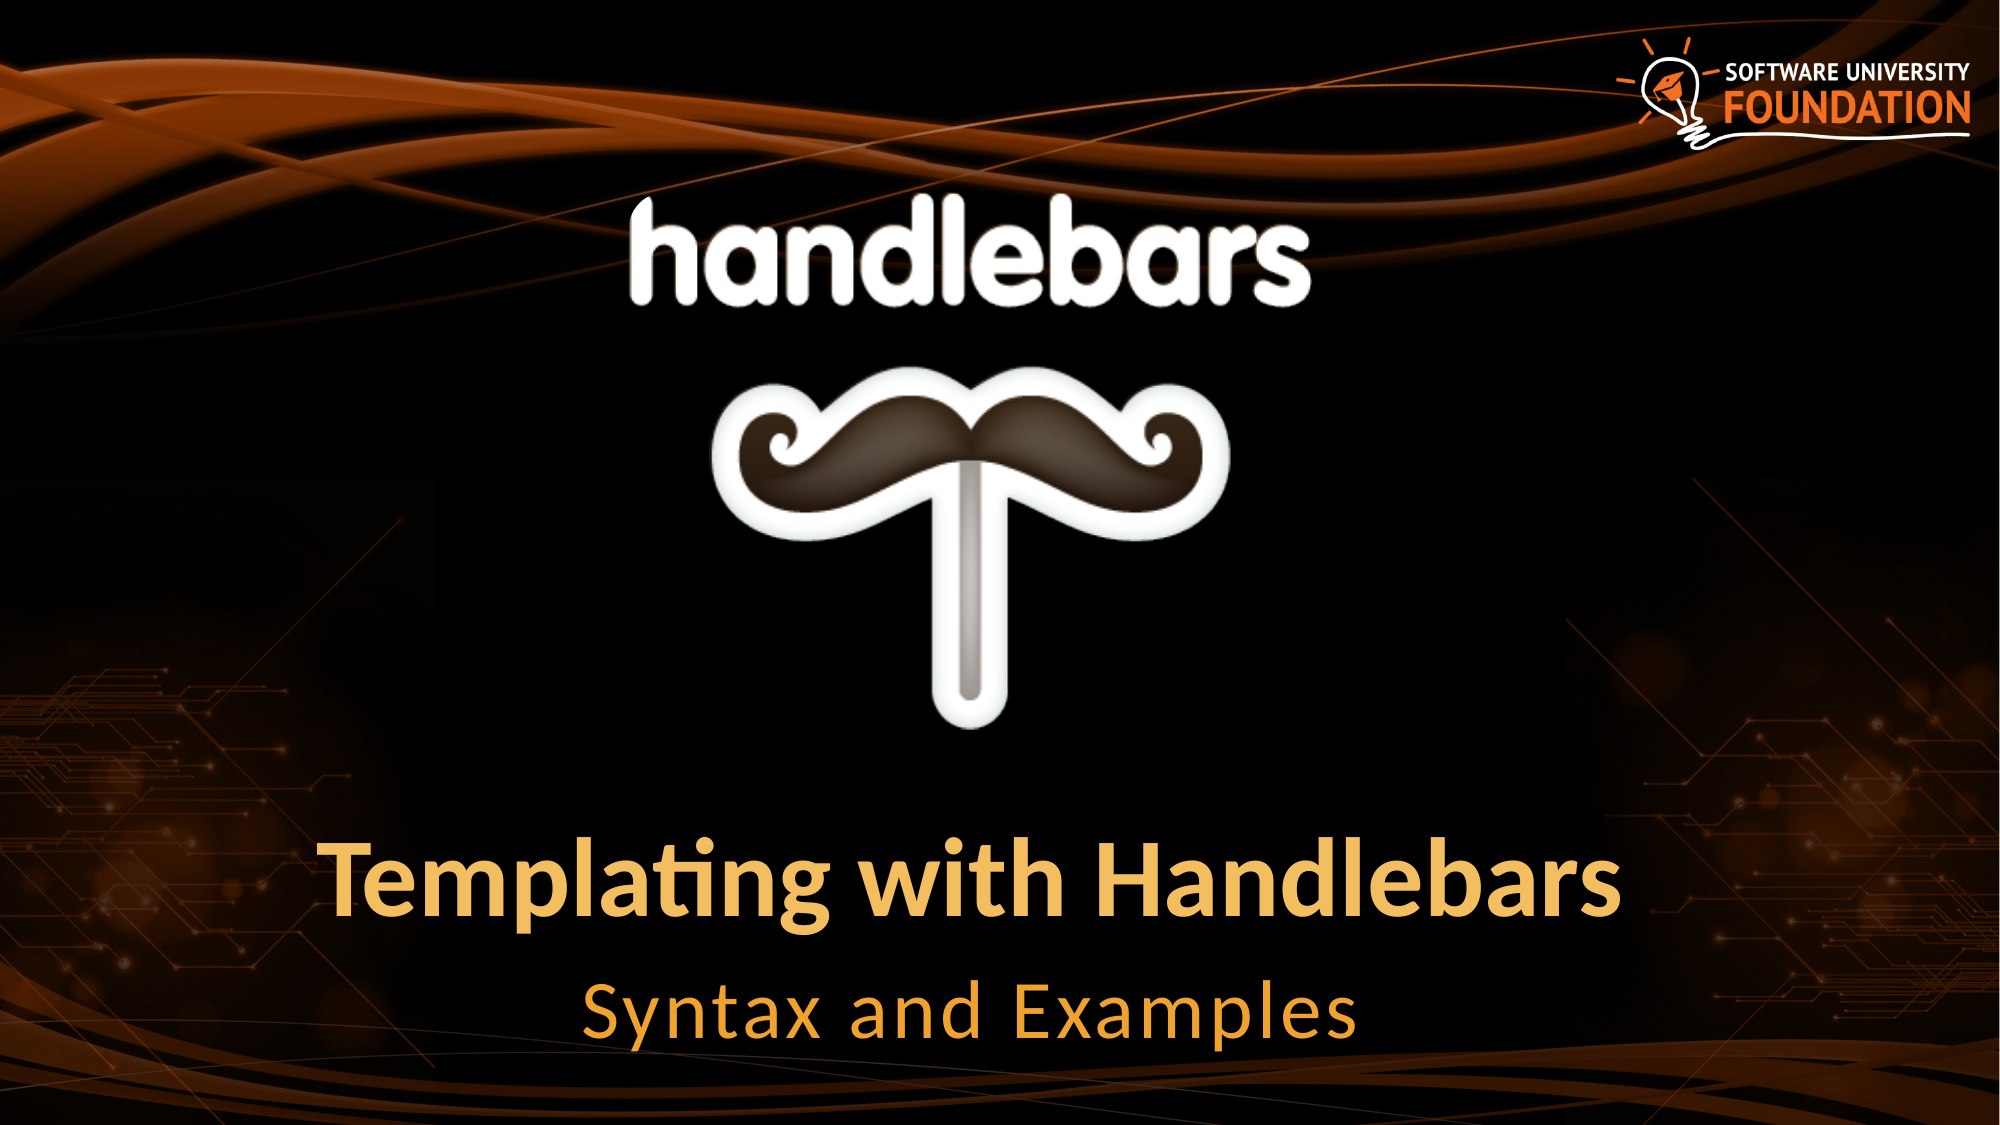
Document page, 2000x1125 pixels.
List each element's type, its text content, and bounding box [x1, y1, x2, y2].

picture [0, 0, 2000, 1125]
title Templating with Handlebars [237, 812, 1704, 944]
list Syntax and Examples [237, 944, 1704, 1057]
